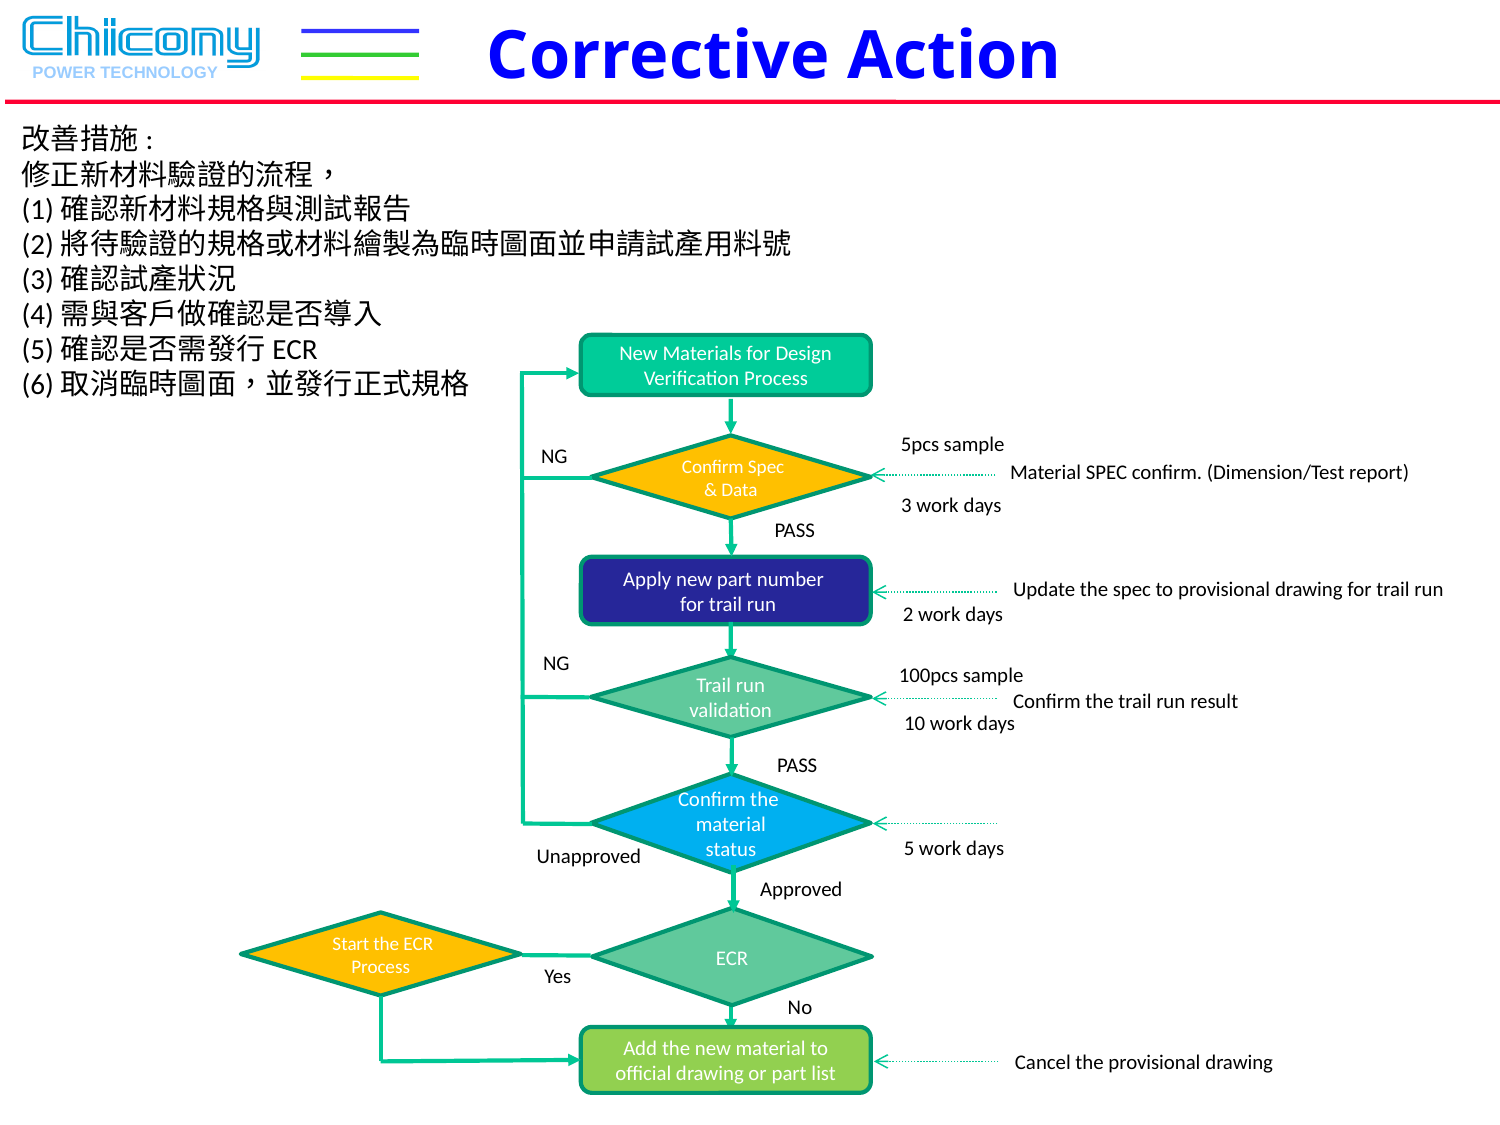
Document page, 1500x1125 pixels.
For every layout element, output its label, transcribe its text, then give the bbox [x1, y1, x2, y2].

text_box PASS [759, 509, 830, 550]
text_box Confirm the trail run result [998, 679, 1266, 720]
text_box Corrective Action [471, 4, 1166, 100]
text_box ECR [591, 906, 875, 1007]
text_box Yes [529, 963, 586, 996]
text_box Confirm the material status [590, 772, 873, 875]
text_box Apply new part number for trail run [578, 554, 873, 627]
text_box 5 work days [888, 827, 1019, 868]
text_box Approved [745, 868, 858, 909]
text_box 100pcs sample [883, 654, 1039, 695]
text_box Confirm Spec & Data [589, 434, 870, 520]
text_box Cancel the provisional drawing [1000, 1041, 1294, 1082]
text_box 改善措施: 修正新材料驗證的流程， (1)確認新材料規格與測試報告 (2)將待驗證的規格或材料繪製為臨時圖面並申請試產用料號 (3)確認試產狀況 (4)需與客戶做確認是否導入 (5)確認是否需發行ECR (6)取消臨時圖面，並發行正式規格 [6, 113, 1469, 408]
text_box 10 work days [889, 702, 1030, 743]
text_box PASS [761, 744, 832, 785]
text_box Material SPEC confirm. (Dimension/Test report) [995, 451, 1458, 492]
text_box Unapproved [521, 835, 656, 875]
text_box Trail run validation [590, 656, 873, 739]
text_box No [772, 986, 827, 1027]
text_box Update the spec to provisional drawing for trail run [998, 567, 1476, 608]
text_box 5pcs sample [885, 423, 1019, 464]
text_box NG [528, 642, 585, 682]
text_box Add the new material to official drawing or part list [578, 1024, 873, 1095]
text_box 2 work days [887, 593, 1018, 633]
text_box New Materials for Design Verification Process [578, 332, 873, 398]
text_box NG [528, 435, 583, 476]
text_box 3 work days [885, 484, 1016, 525]
picture [17, 11, 266, 71]
text_box Start the ECR Process [238, 910, 523, 998]
